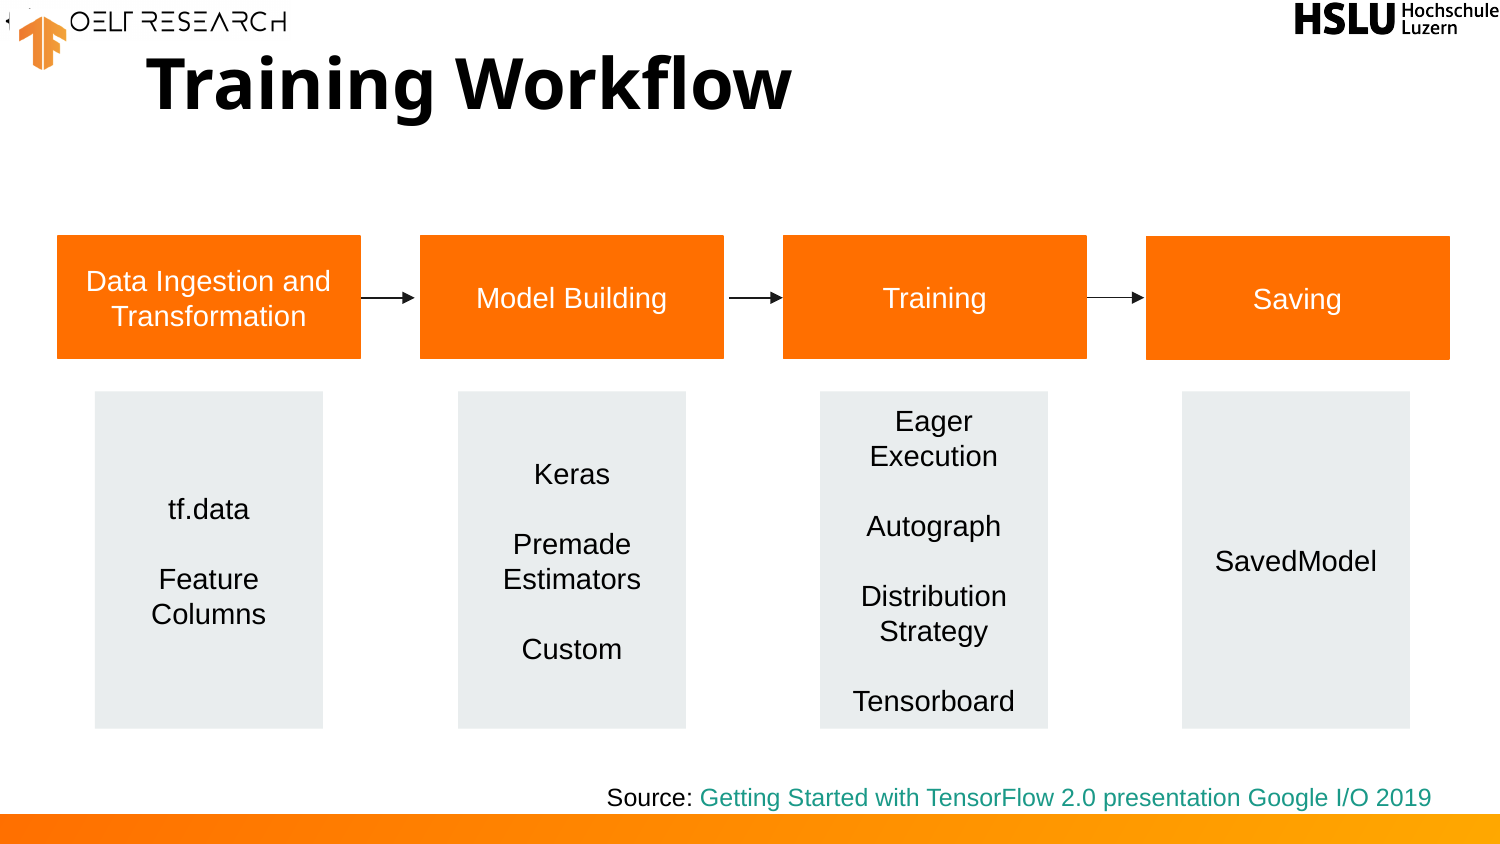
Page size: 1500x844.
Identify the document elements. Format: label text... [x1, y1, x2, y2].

title Training Workflow [130, 23, 1231, 98]
picture [0, 0, 291, 75]
text_box Training [783, 235, 1086, 359]
picture [1295, 2, 1499, 35]
text_box SavedModel [1182, 391, 1410, 729]
text_box tf.data Feature Columns [94, 391, 323, 729]
text_box Source: Getting Started with TensorFlow 2.0 presentation Google I/O 2019 [591, 766, 1469, 823]
text_box Data Ingestion and Transformation [57, 235, 361, 359]
text_box Eager Execution Autograph Distribution Strategy Tensorboard [820, 391, 1048, 729]
text_box Keras Premade Estimators Custom [458, 391, 686, 729]
text_box Model Building [420, 235, 723, 359]
text_box Saving [1146, 236, 1449, 360]
